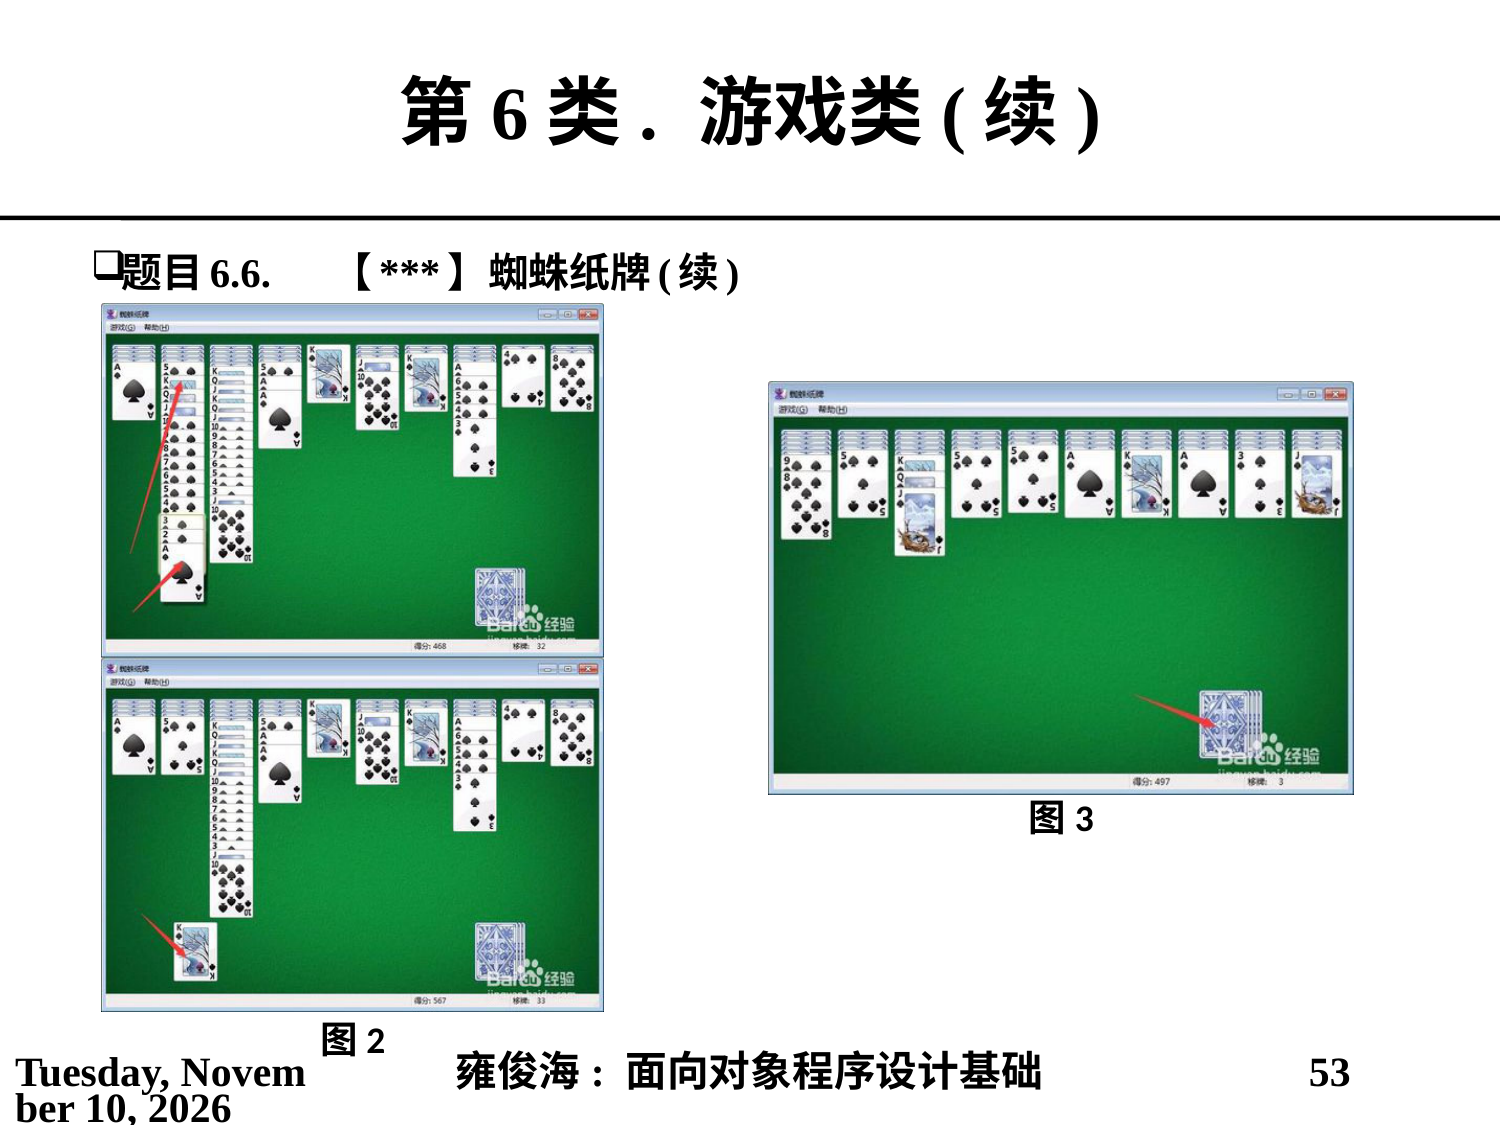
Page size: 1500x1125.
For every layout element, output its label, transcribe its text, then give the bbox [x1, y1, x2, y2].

footer 雍俊海: 面向对象程序设计基础 [337, 1042, 1161, 1103]
text_box 图3 [877, 795, 1246, 847]
picture [768, 381, 1354, 795]
text_box 图2 [168, 1013, 537, 1069]
title 第6类. 游戏类(续) [0, 0, 1500, 217]
list 题目6.6. 【***】蜘蛛纸牌(续) [75, 239, 1425, 304]
slide_number 53 [1161, 1042, 1499, 1103]
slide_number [0, 1042, 337, 1103]
picture [101, 303, 604, 1013]
